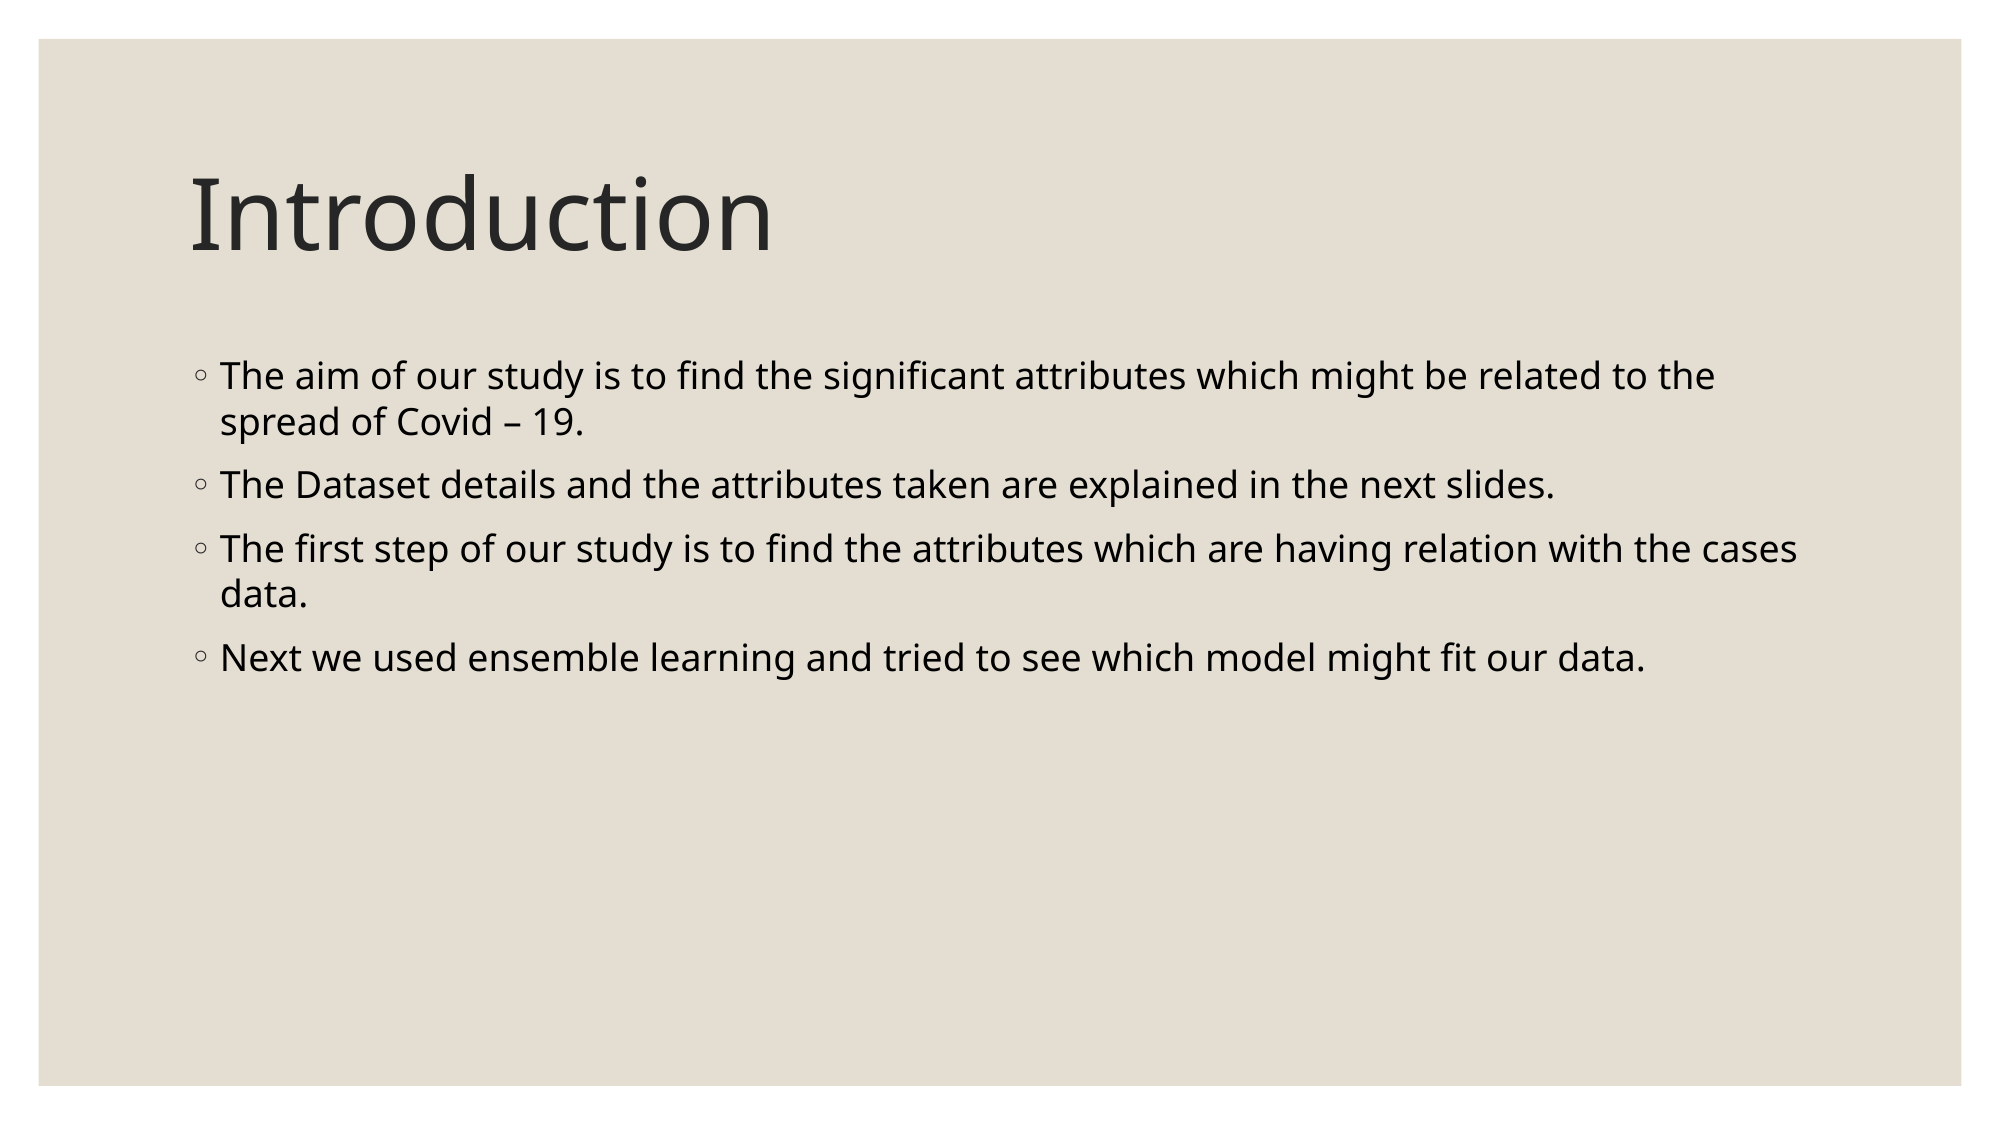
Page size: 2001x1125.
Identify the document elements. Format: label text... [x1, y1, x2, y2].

title Introduction [174, 105, 1825, 331]
list The aim of our study is to find the significant attributes which might be related to the spread of Covid – 19. The Dataset details and the attributes taken are explained in the next slides. The first step of our study is to find the attributes which are having relation with the cases data. Next we used ensemble learning and tried to see which model might fit our data. [174, 345, 1825, 990]
